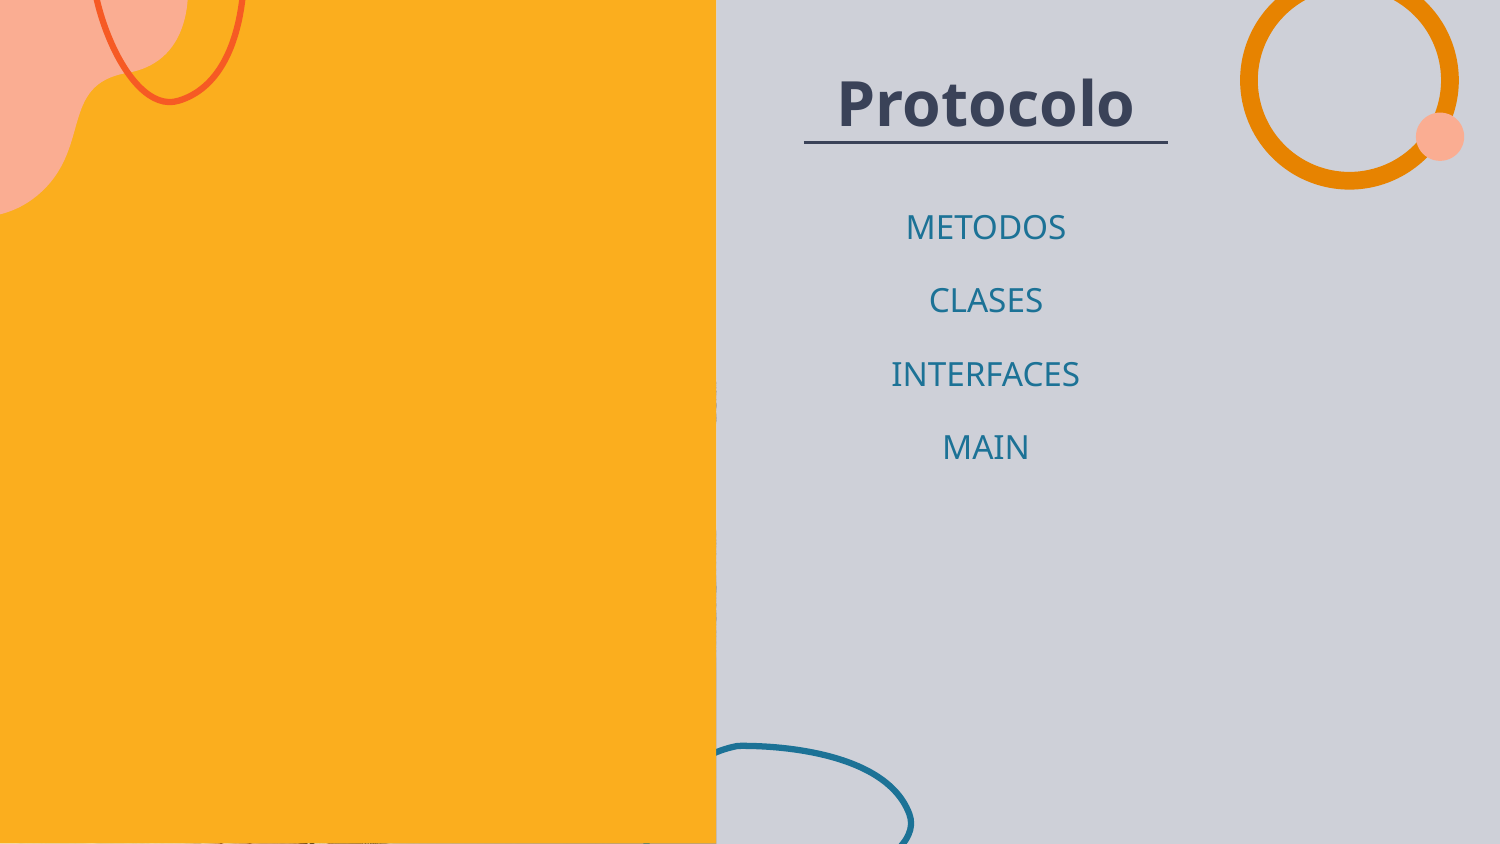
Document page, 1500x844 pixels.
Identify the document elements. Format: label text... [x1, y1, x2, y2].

title Protocolo [771, 48, 1201, 143]
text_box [487, 649, 931, 844]
picture [0, 0, 717, 844]
subtitle METODOS CLASES INTERFACES MAIN [771, 191, 1201, 473]
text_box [0, 0, 250, 226]
